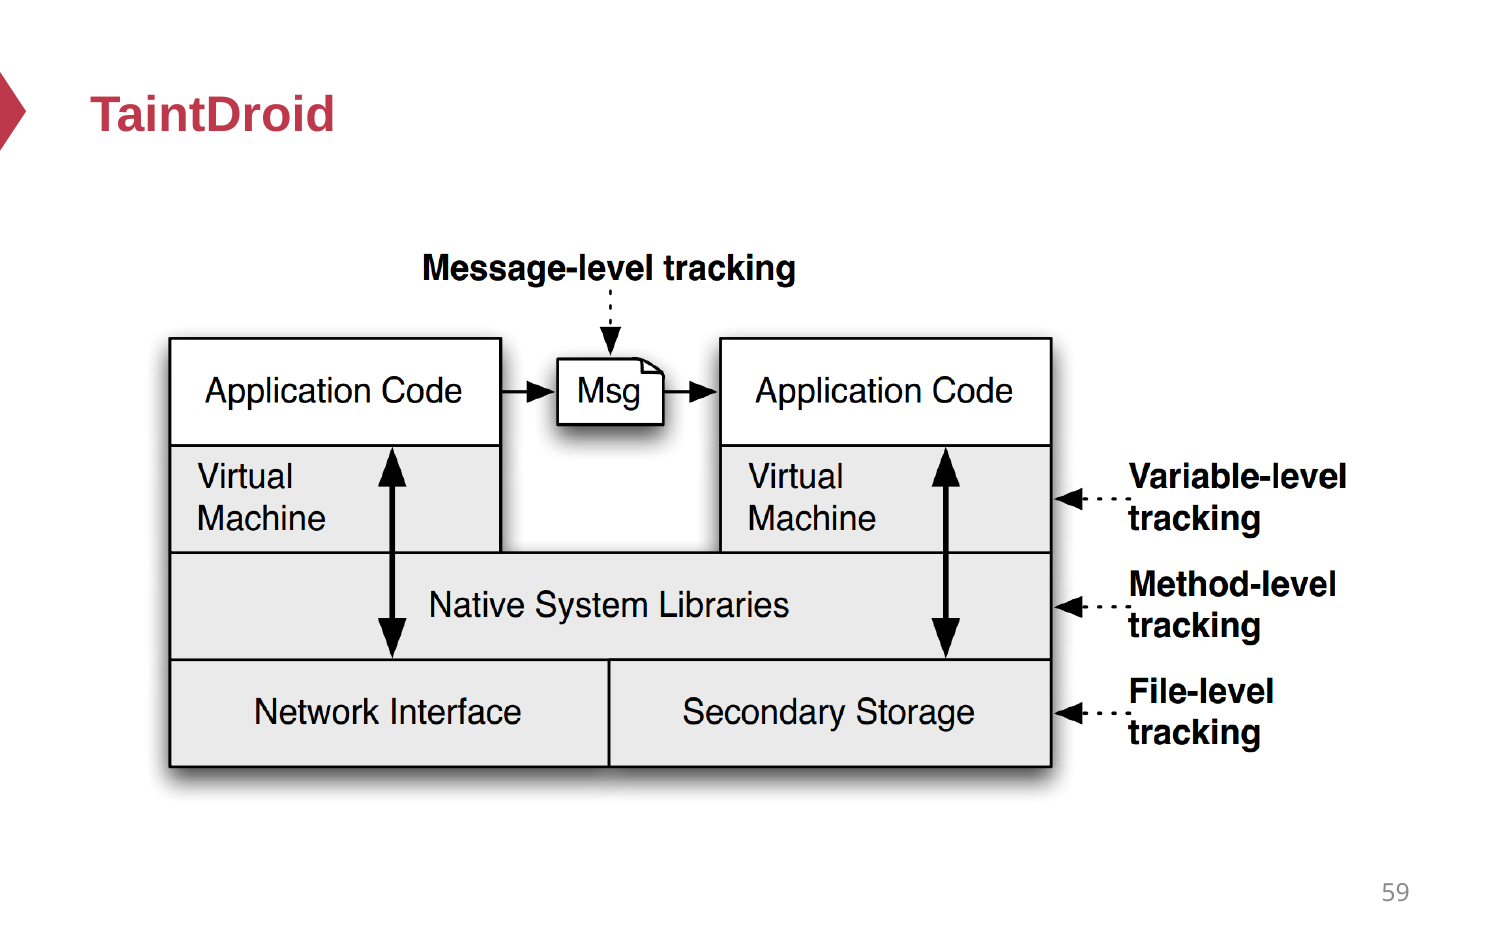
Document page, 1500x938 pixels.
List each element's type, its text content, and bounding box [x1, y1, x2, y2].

slide_number 59 [1074, 868, 1425, 919]
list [135, 244, 1350, 824]
title TaintDroid [75, 37, 1425, 186]
